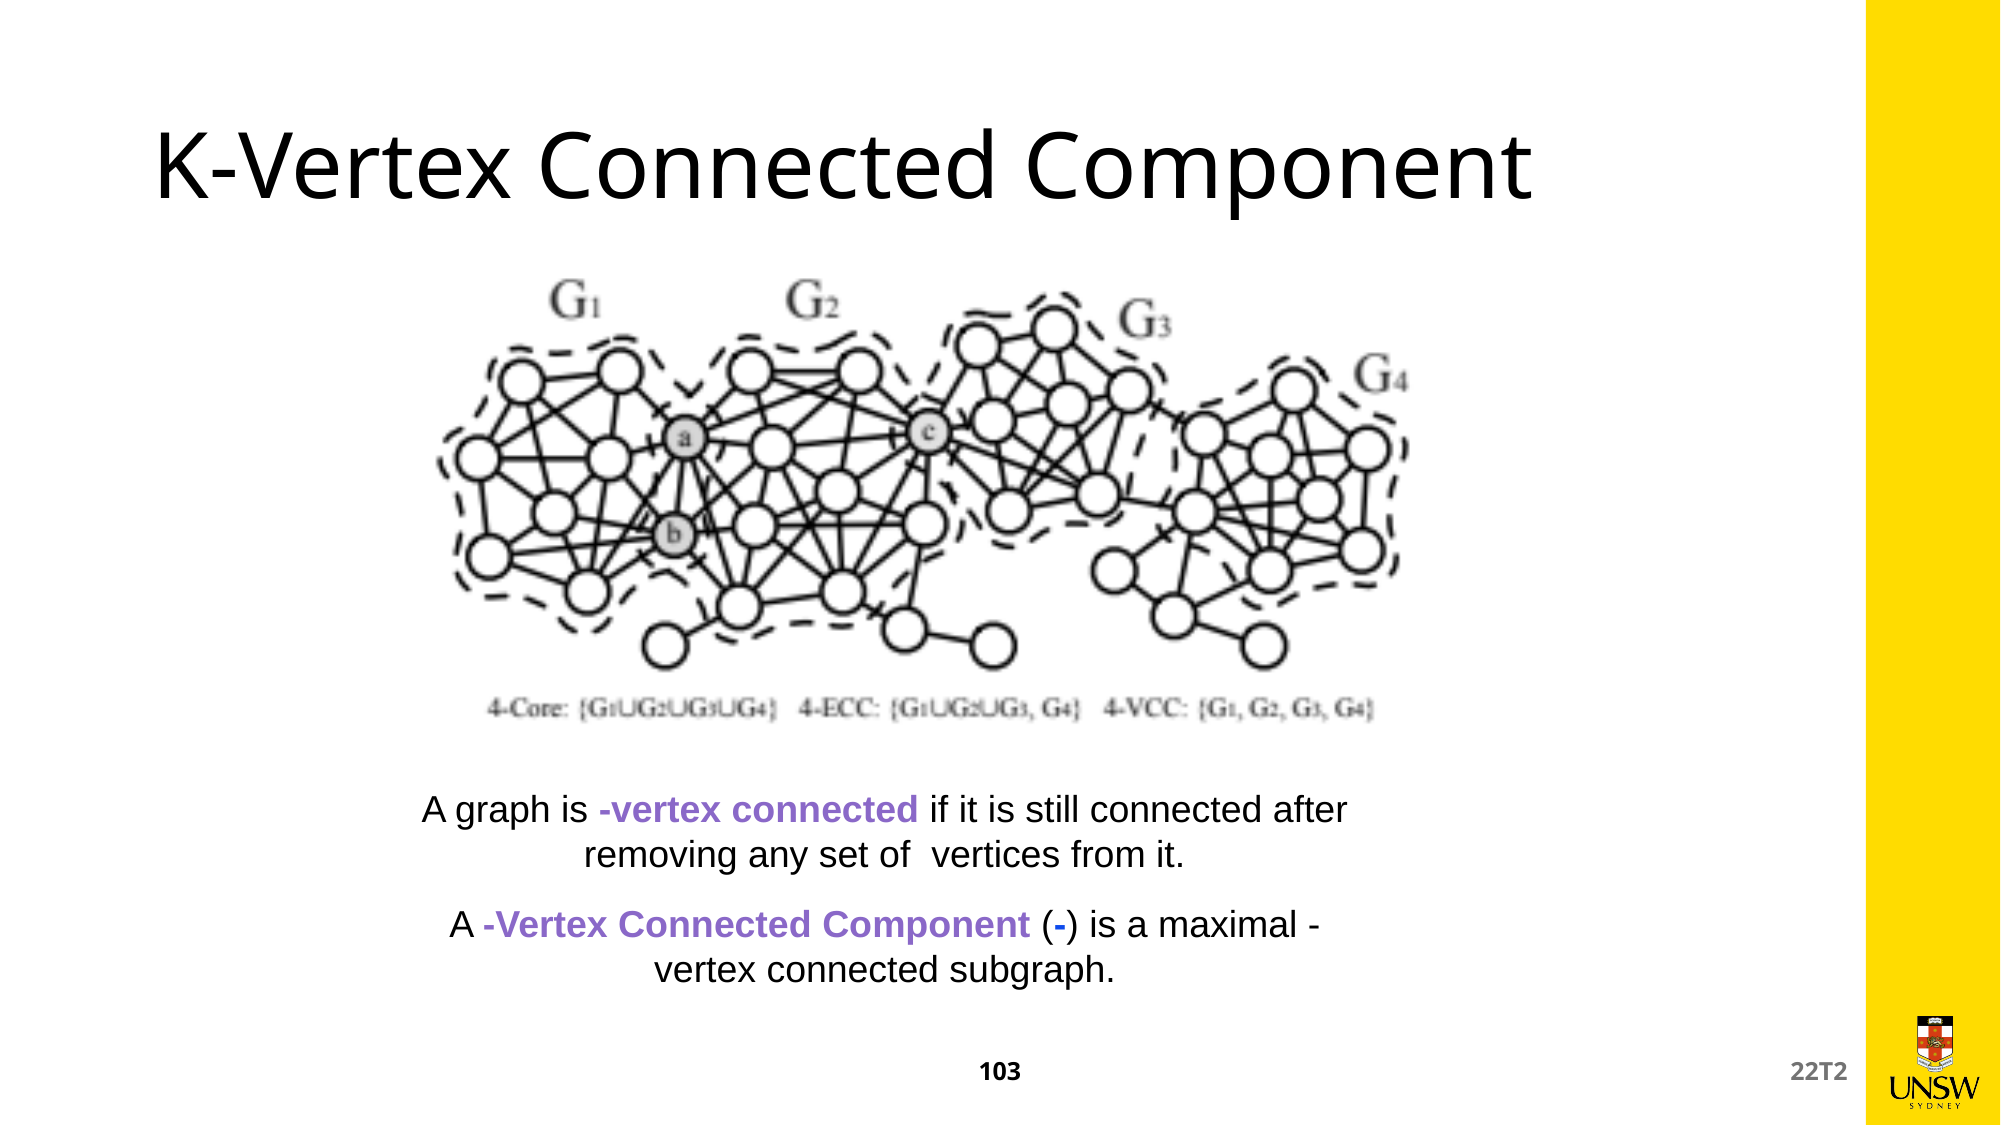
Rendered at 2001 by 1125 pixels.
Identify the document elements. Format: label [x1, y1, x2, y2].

picture [428, 277, 1423, 734]
picture [1890, 1016, 1980, 1109]
title [137, 59, 1863, 278]
footer [1225, 1042, 1863, 1103]
slide_number [774, 1042, 1225, 1103]
